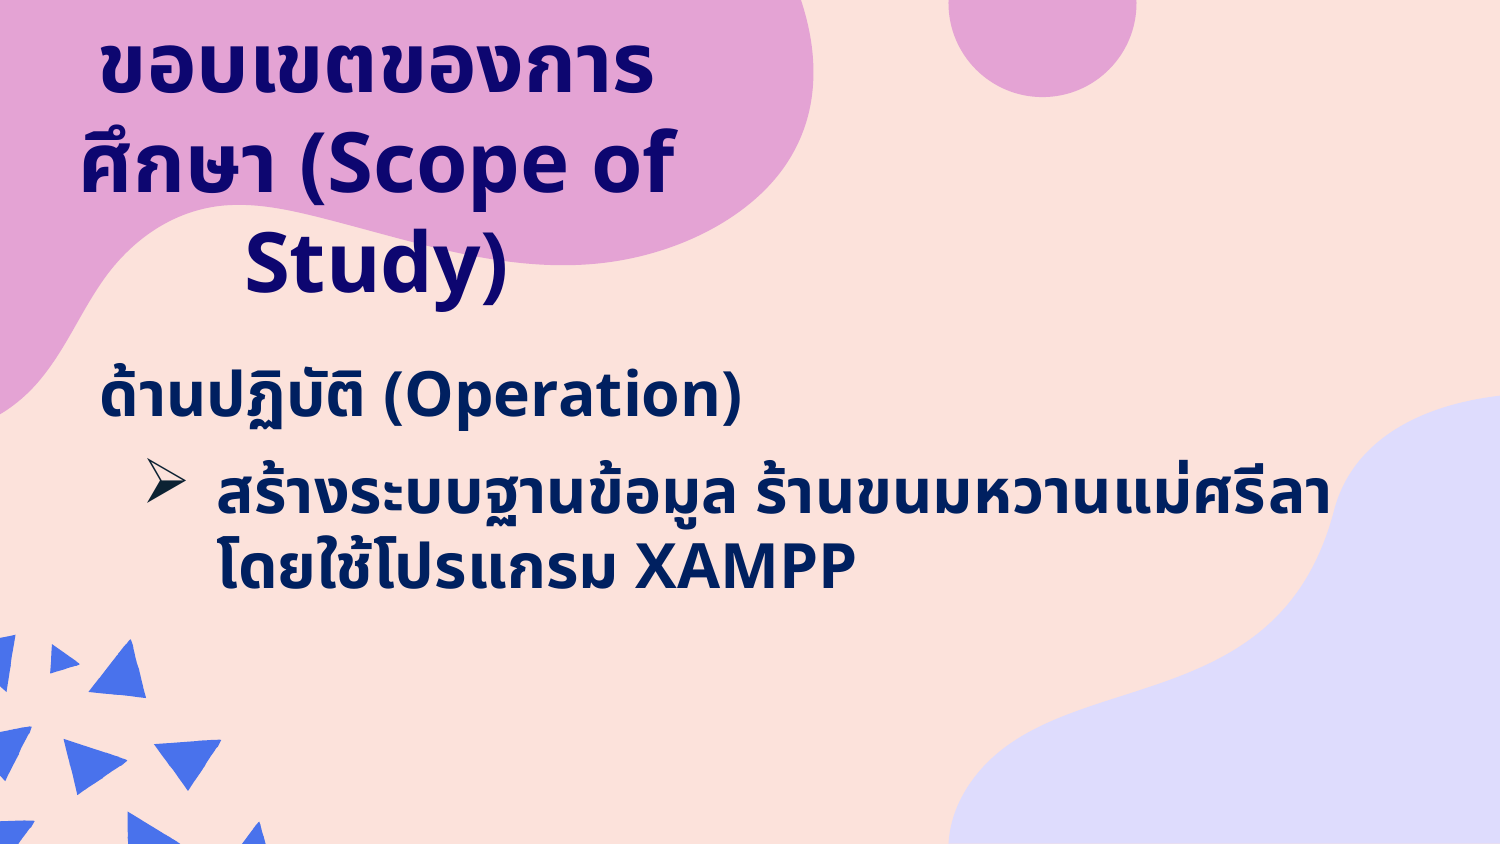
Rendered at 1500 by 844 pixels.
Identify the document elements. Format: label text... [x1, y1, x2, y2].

text_box สร้างระบบฐานข้อมูล ร้านขนมหวานแม่ศรีลา โดยใช้โปรแกรม XAMPP [126, 496, 1420, 555]
subtitle ด้านปฏิบัติ (Operation) [84, 362, 909, 421]
title ขอบเขตของการศึกษา (Scope of Study) [58, 104, 696, 215]
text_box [0, 610, 279, 844]
